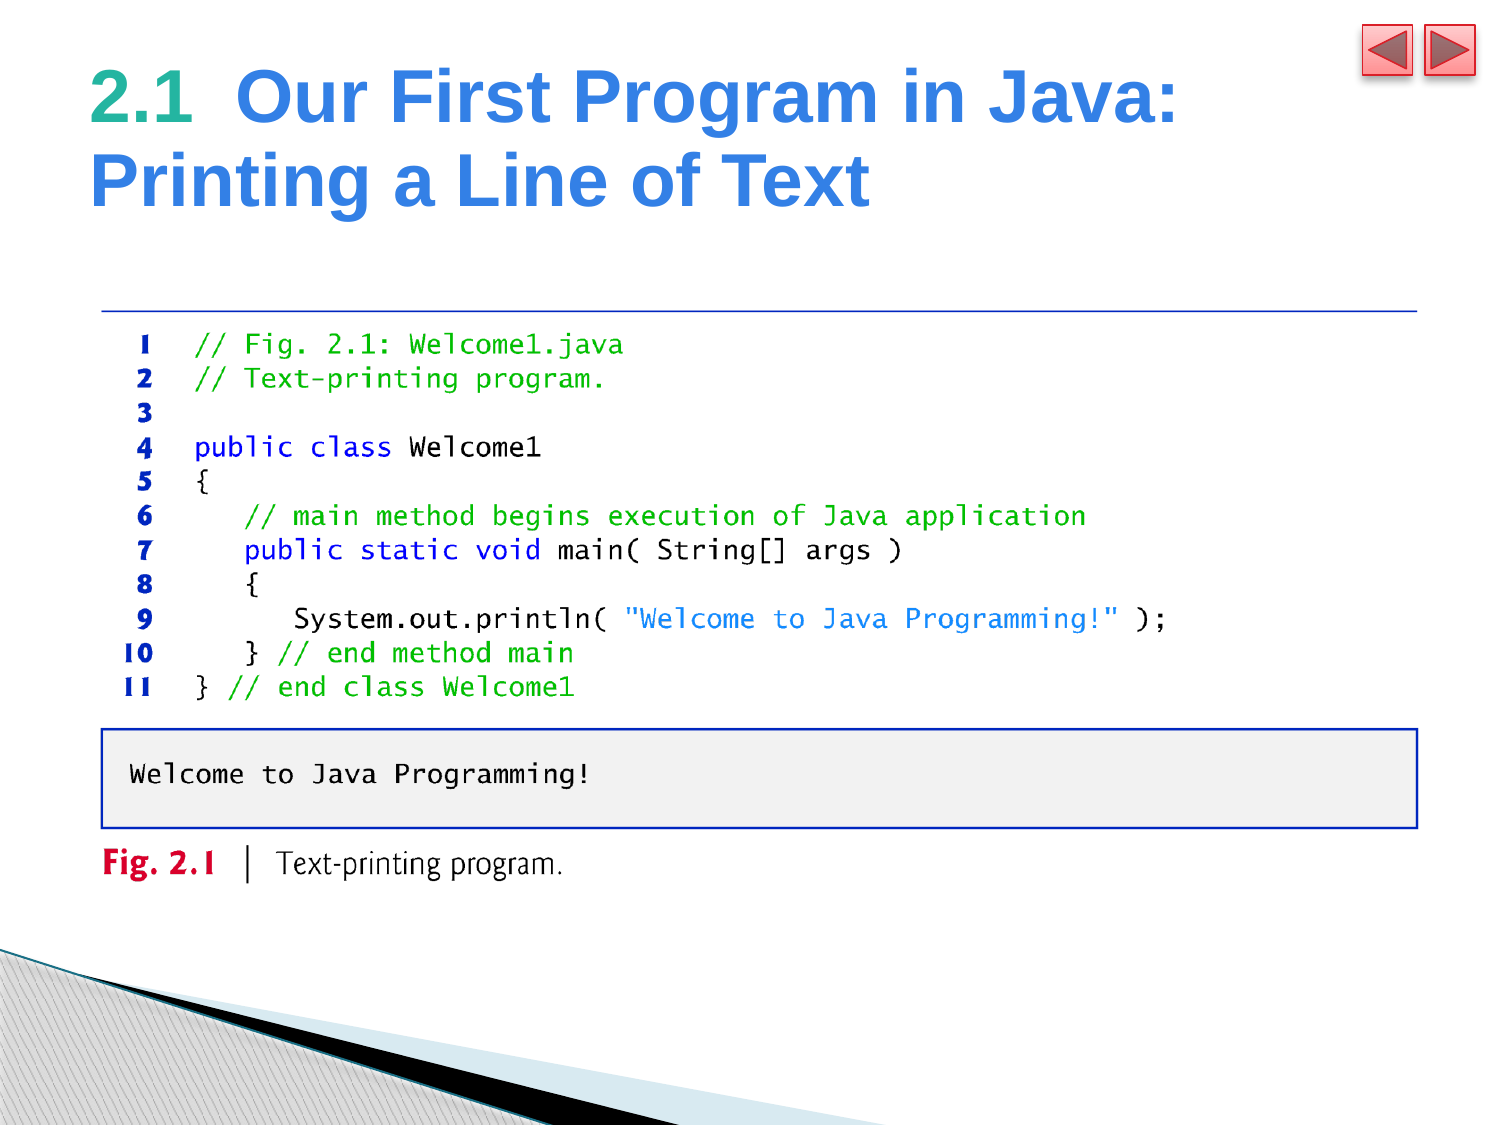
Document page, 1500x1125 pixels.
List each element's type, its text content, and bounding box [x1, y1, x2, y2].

picture [49, 249, 1475, 919]
title 2.1 Our First Program in Java: Printing a Line of Text [75, 45, 1425, 233]
